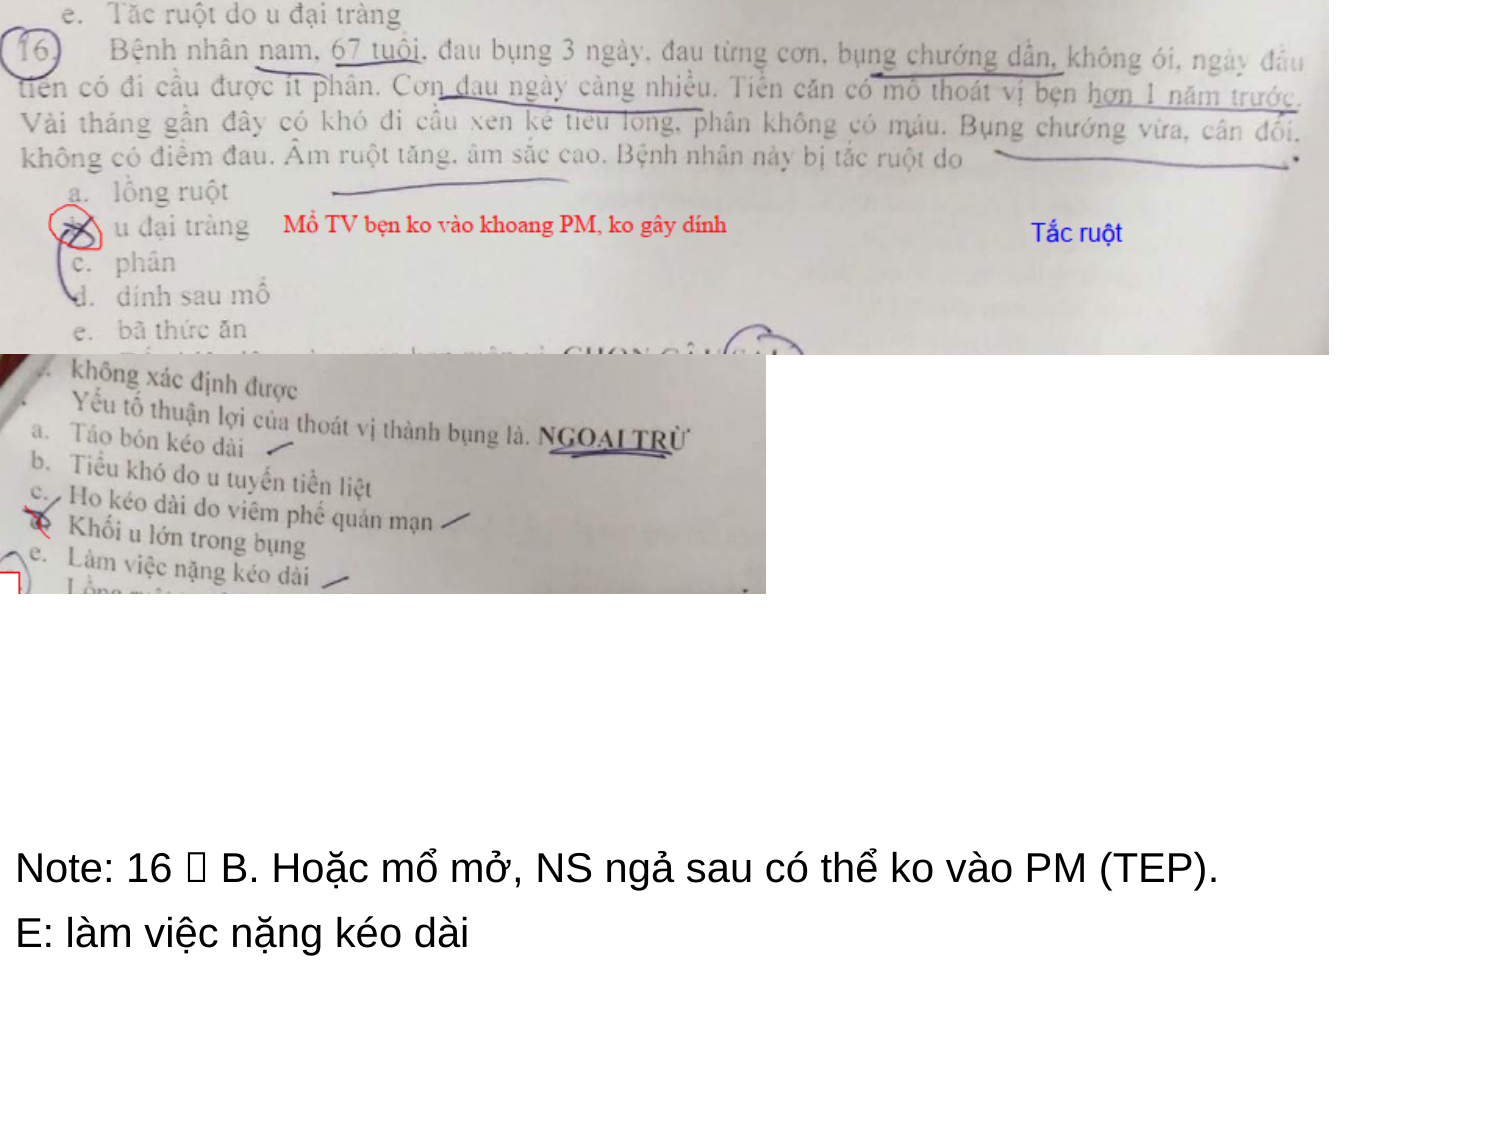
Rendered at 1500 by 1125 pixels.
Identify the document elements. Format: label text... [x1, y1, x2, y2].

subtitle Note: 16  B. Hoặc mổ mở, NS ngả sau có thể ko vào PM (TEP). E: làm việc nặng kéo dài [0, 838, 1500, 1094]
picture [0, 0, 1329, 594]
